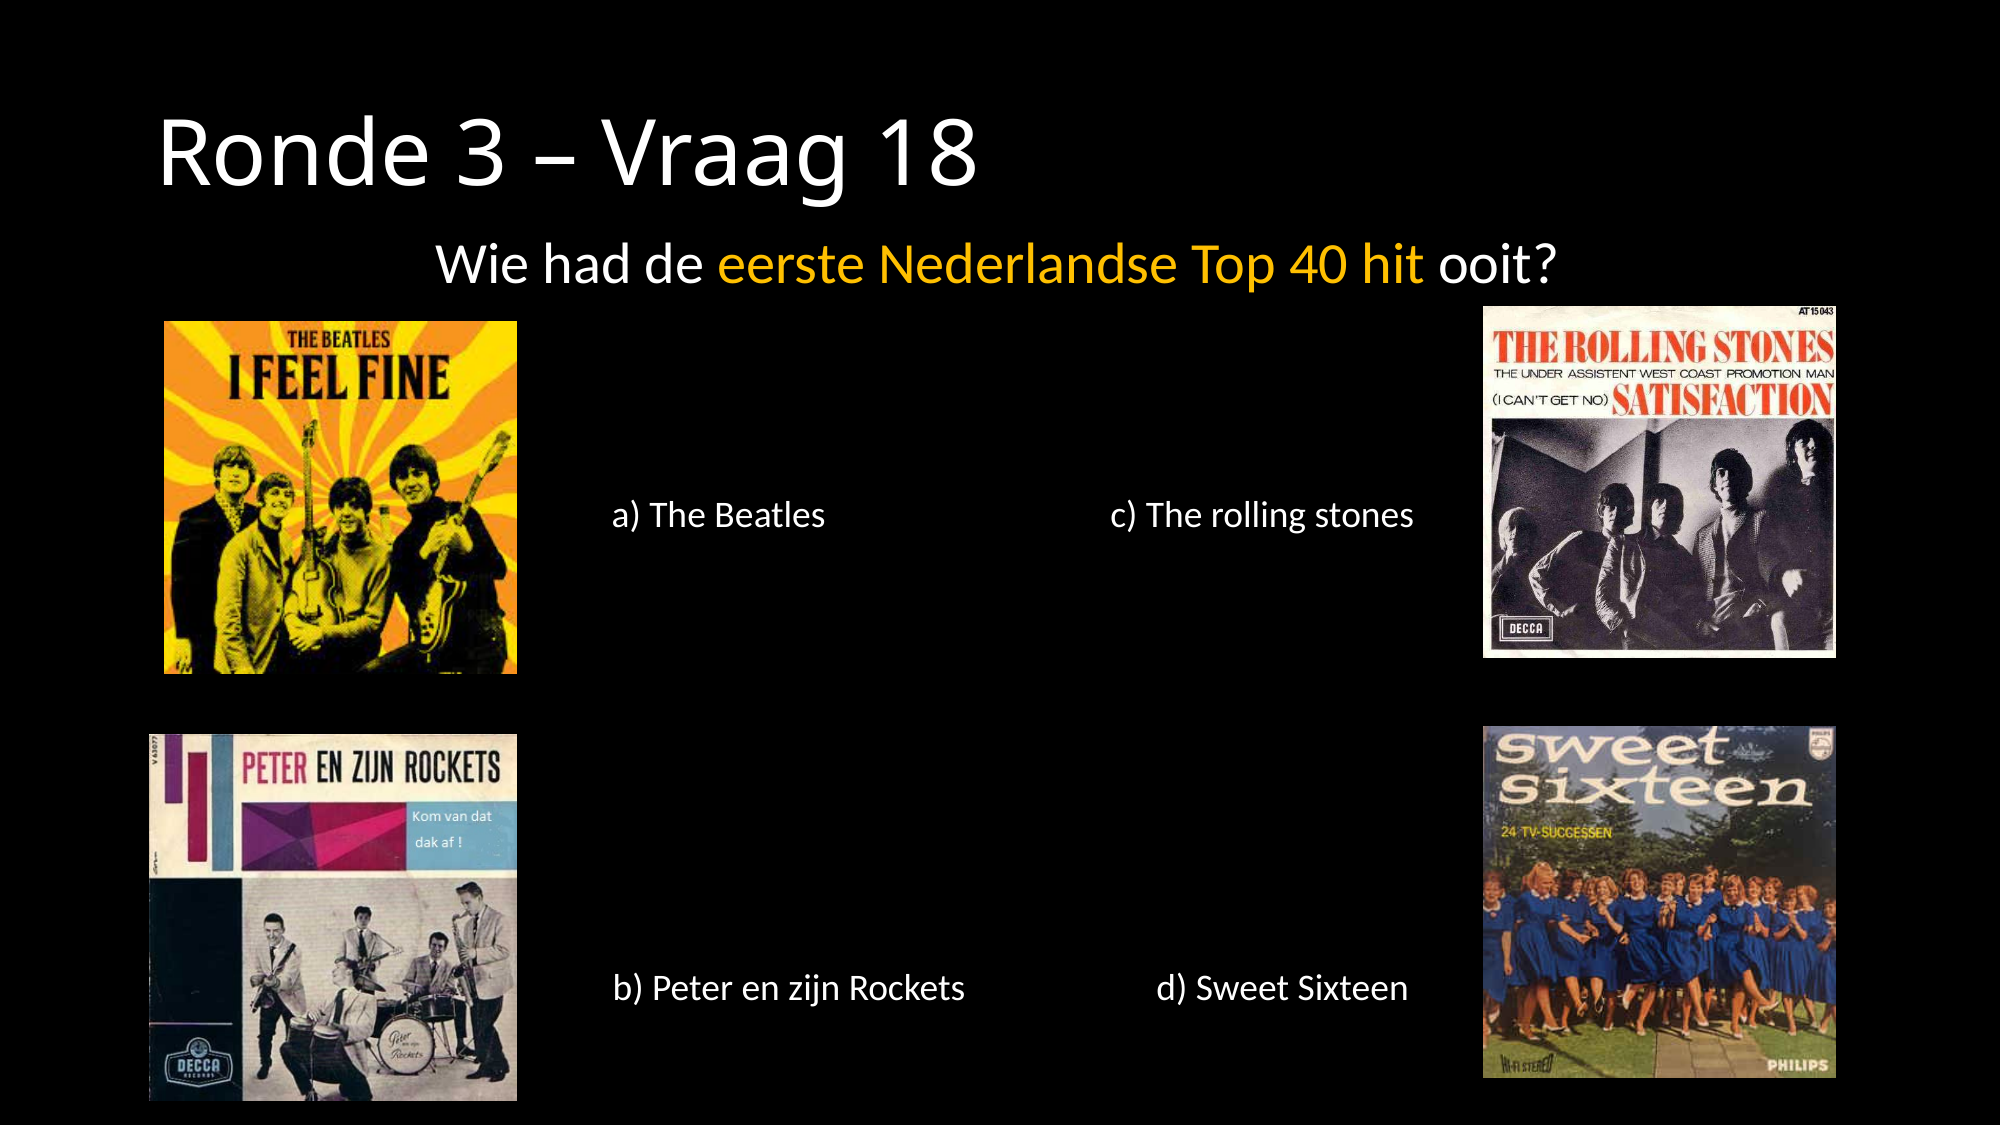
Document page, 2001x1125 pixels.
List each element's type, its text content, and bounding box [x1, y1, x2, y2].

text_box c) The rolling stones [1095, 482, 1430, 542]
picture [1483, 726, 1836, 1078]
text_box d) Sweet Sixteen [1141, 955, 1432, 1015]
picture [149, 734, 517, 1101]
list Wie had de eerste Nederlandse Top 40 hit ooit? [135, 207, 1861, 322]
picture [1483, 306, 1836, 658]
text_box b) Peter en zijn Rockets [597, 955, 981, 1015]
text_box a) The Beatles [596, 482, 841, 542]
picture [164, 321, 517, 674]
title Ronde 3 – Vraag 18 [139, 47, 1865, 265]
